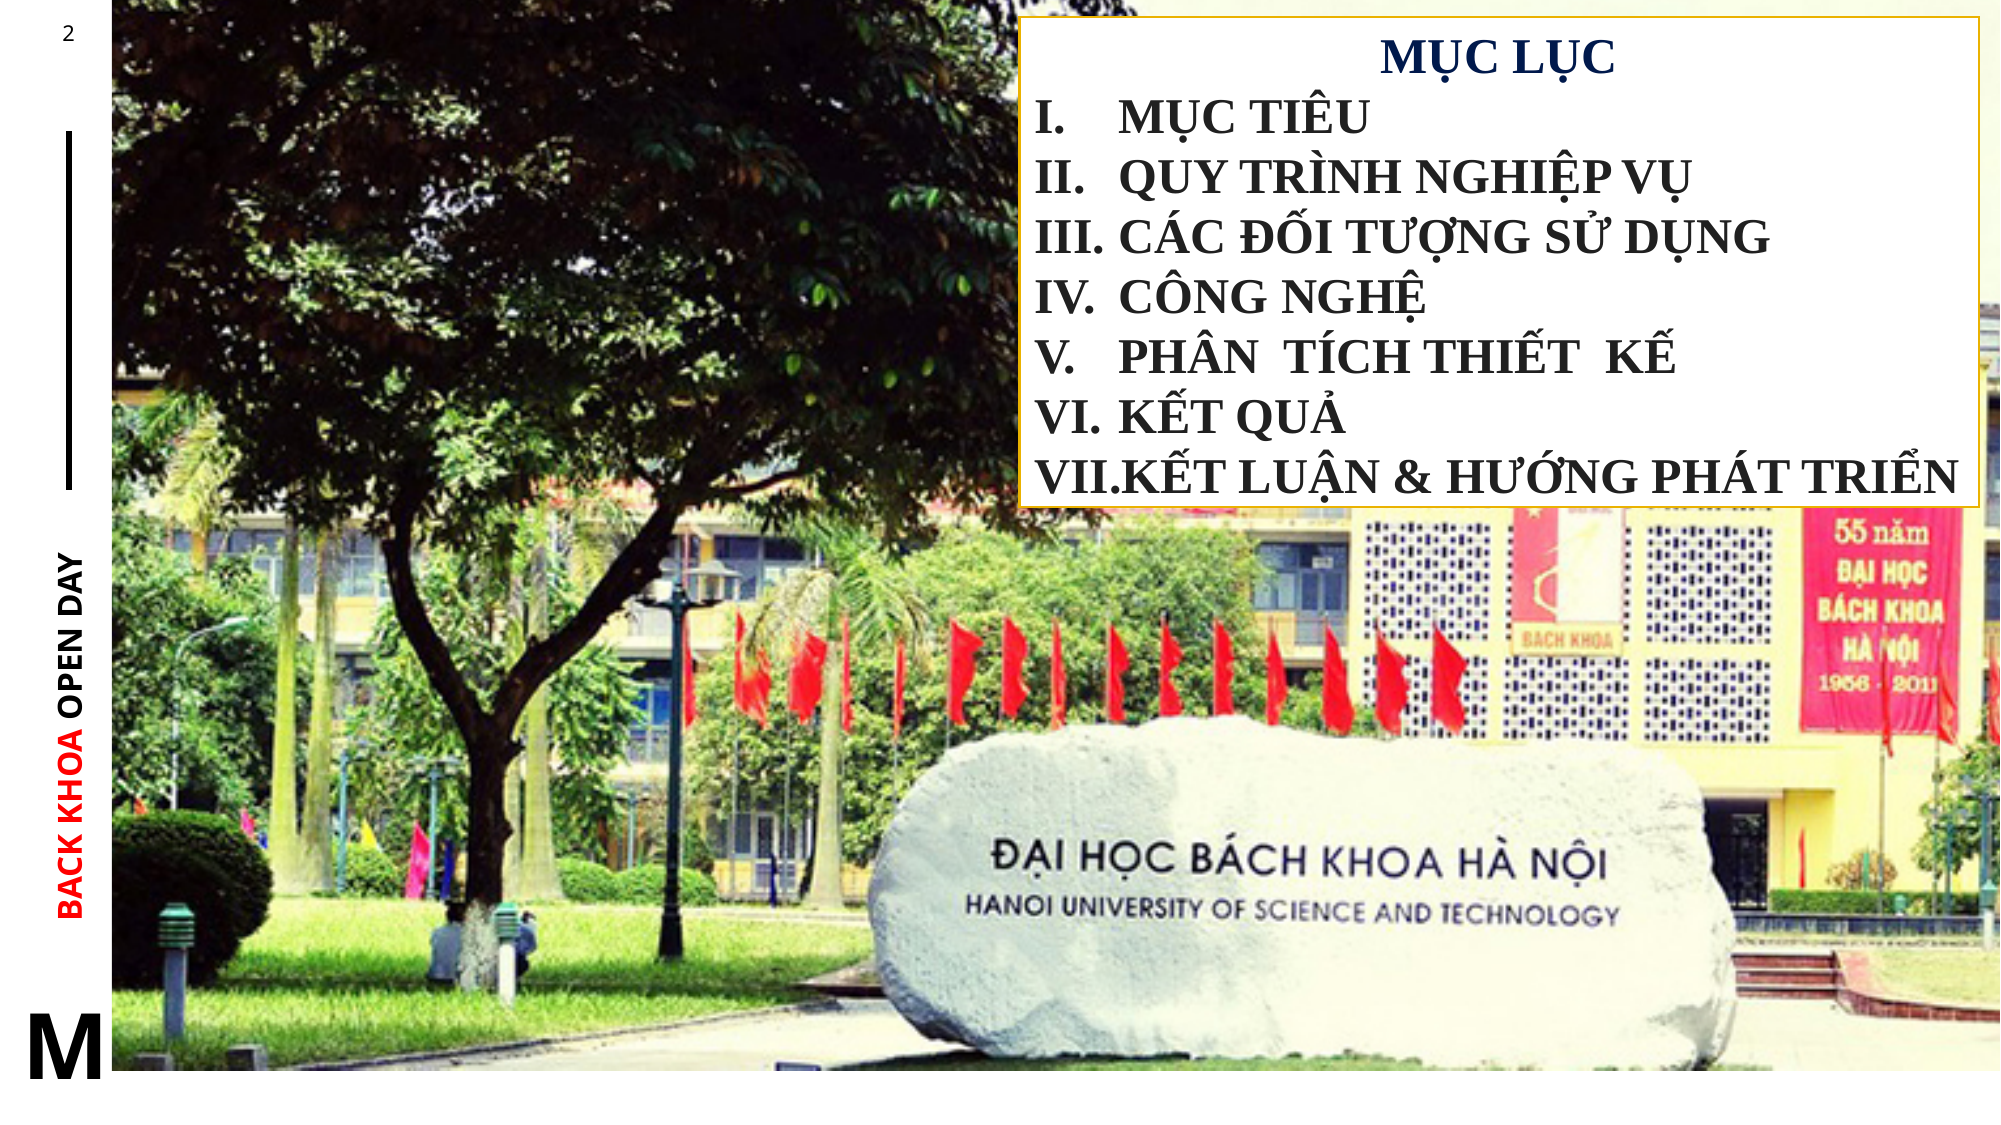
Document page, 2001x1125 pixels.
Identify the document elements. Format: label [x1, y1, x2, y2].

picture [111, 0, 2000, 1071]
